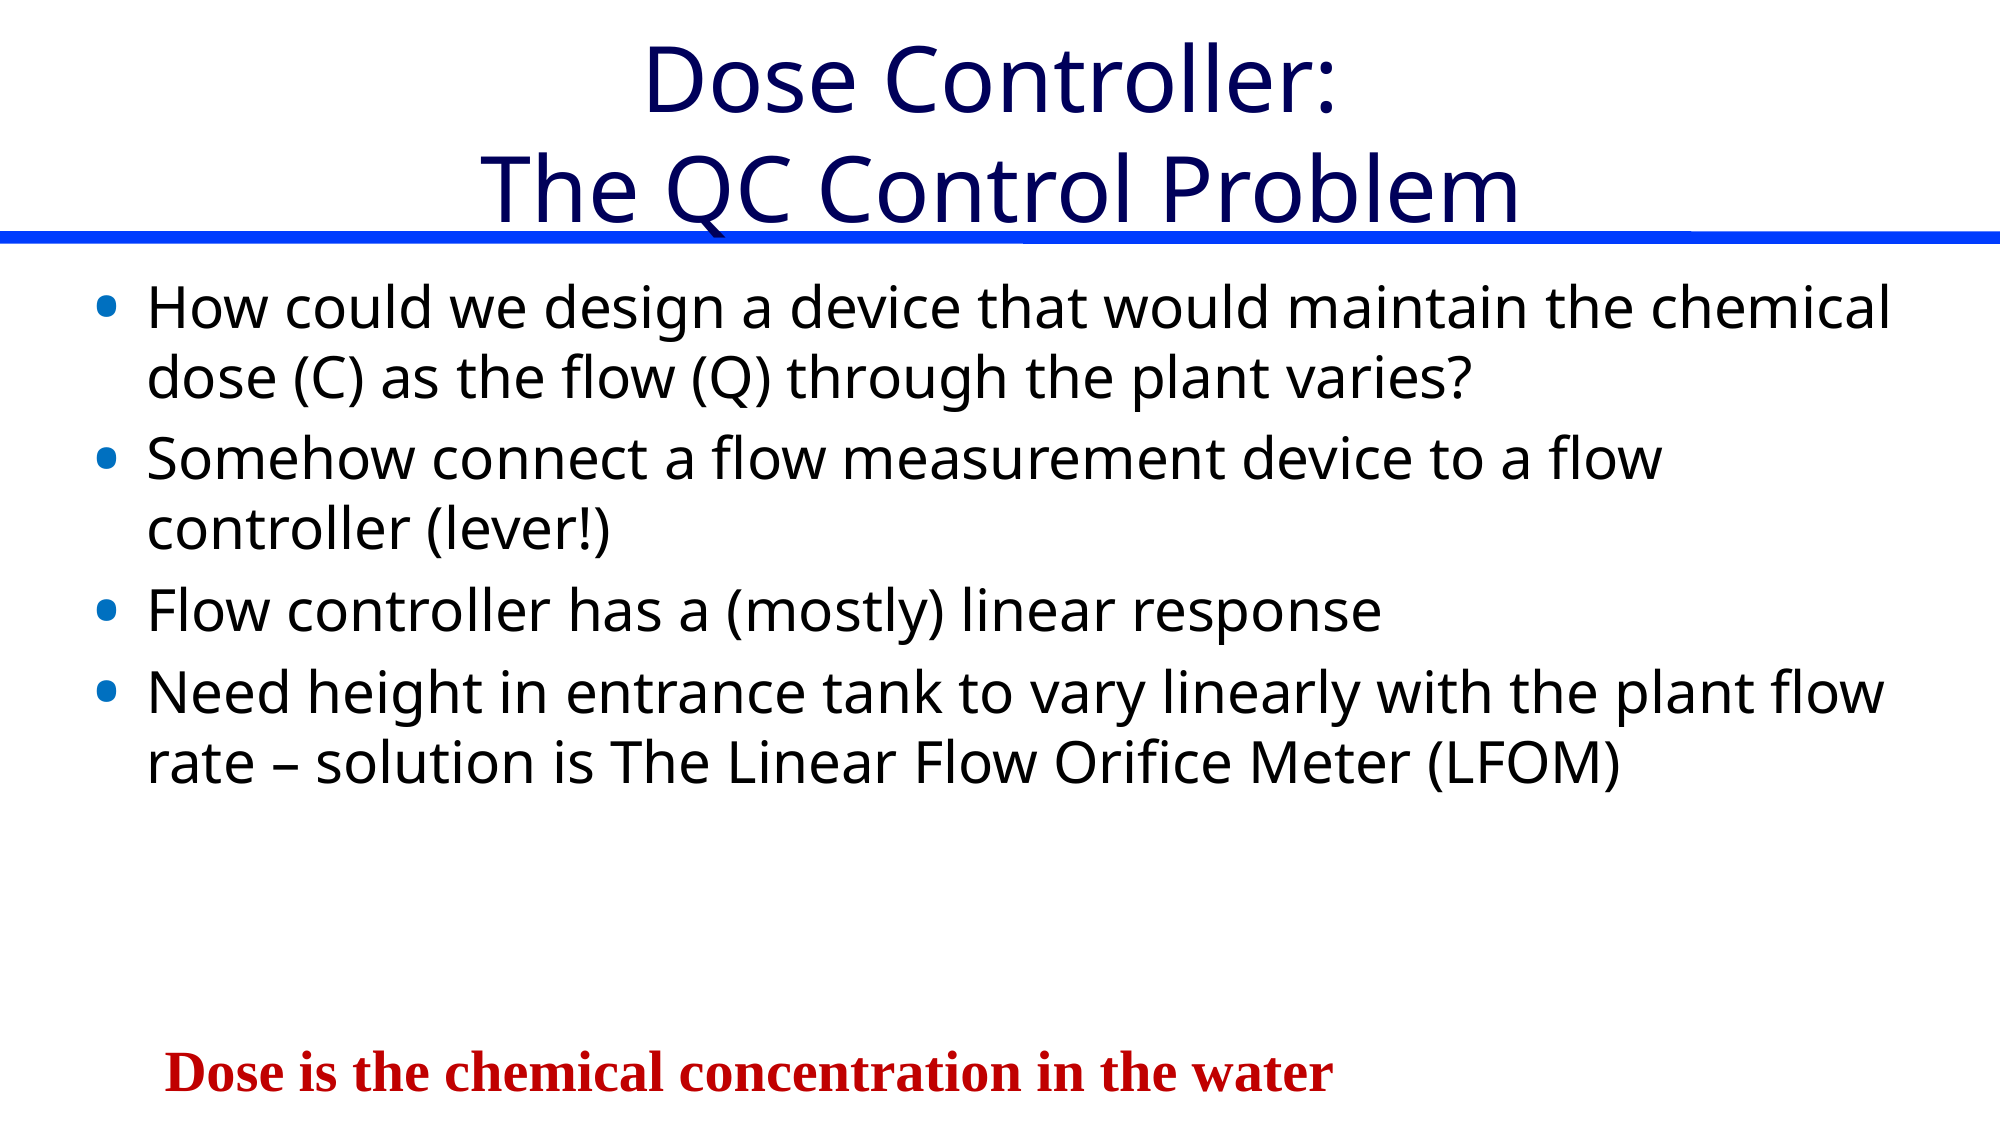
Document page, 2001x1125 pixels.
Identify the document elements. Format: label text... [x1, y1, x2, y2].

text_box Dose is the chemical concentration in the water [149, 1025, 1350, 1111]
title Dose Controller: The QC Control Problem [75, 37, 1930, 225]
list How could we design a device that would maintain the chemical dose (C) as the flow (Q) through the plant varies? Somehow connect a flow measurement device to a flow controller (lever!) Flow controller has a (mostly) linear response Need height in entrance tank to vary linearly with the plant flow rate – solution is The Linear Flow Orifice Meter (LFOM) [74, 262, 1930, 1006]
